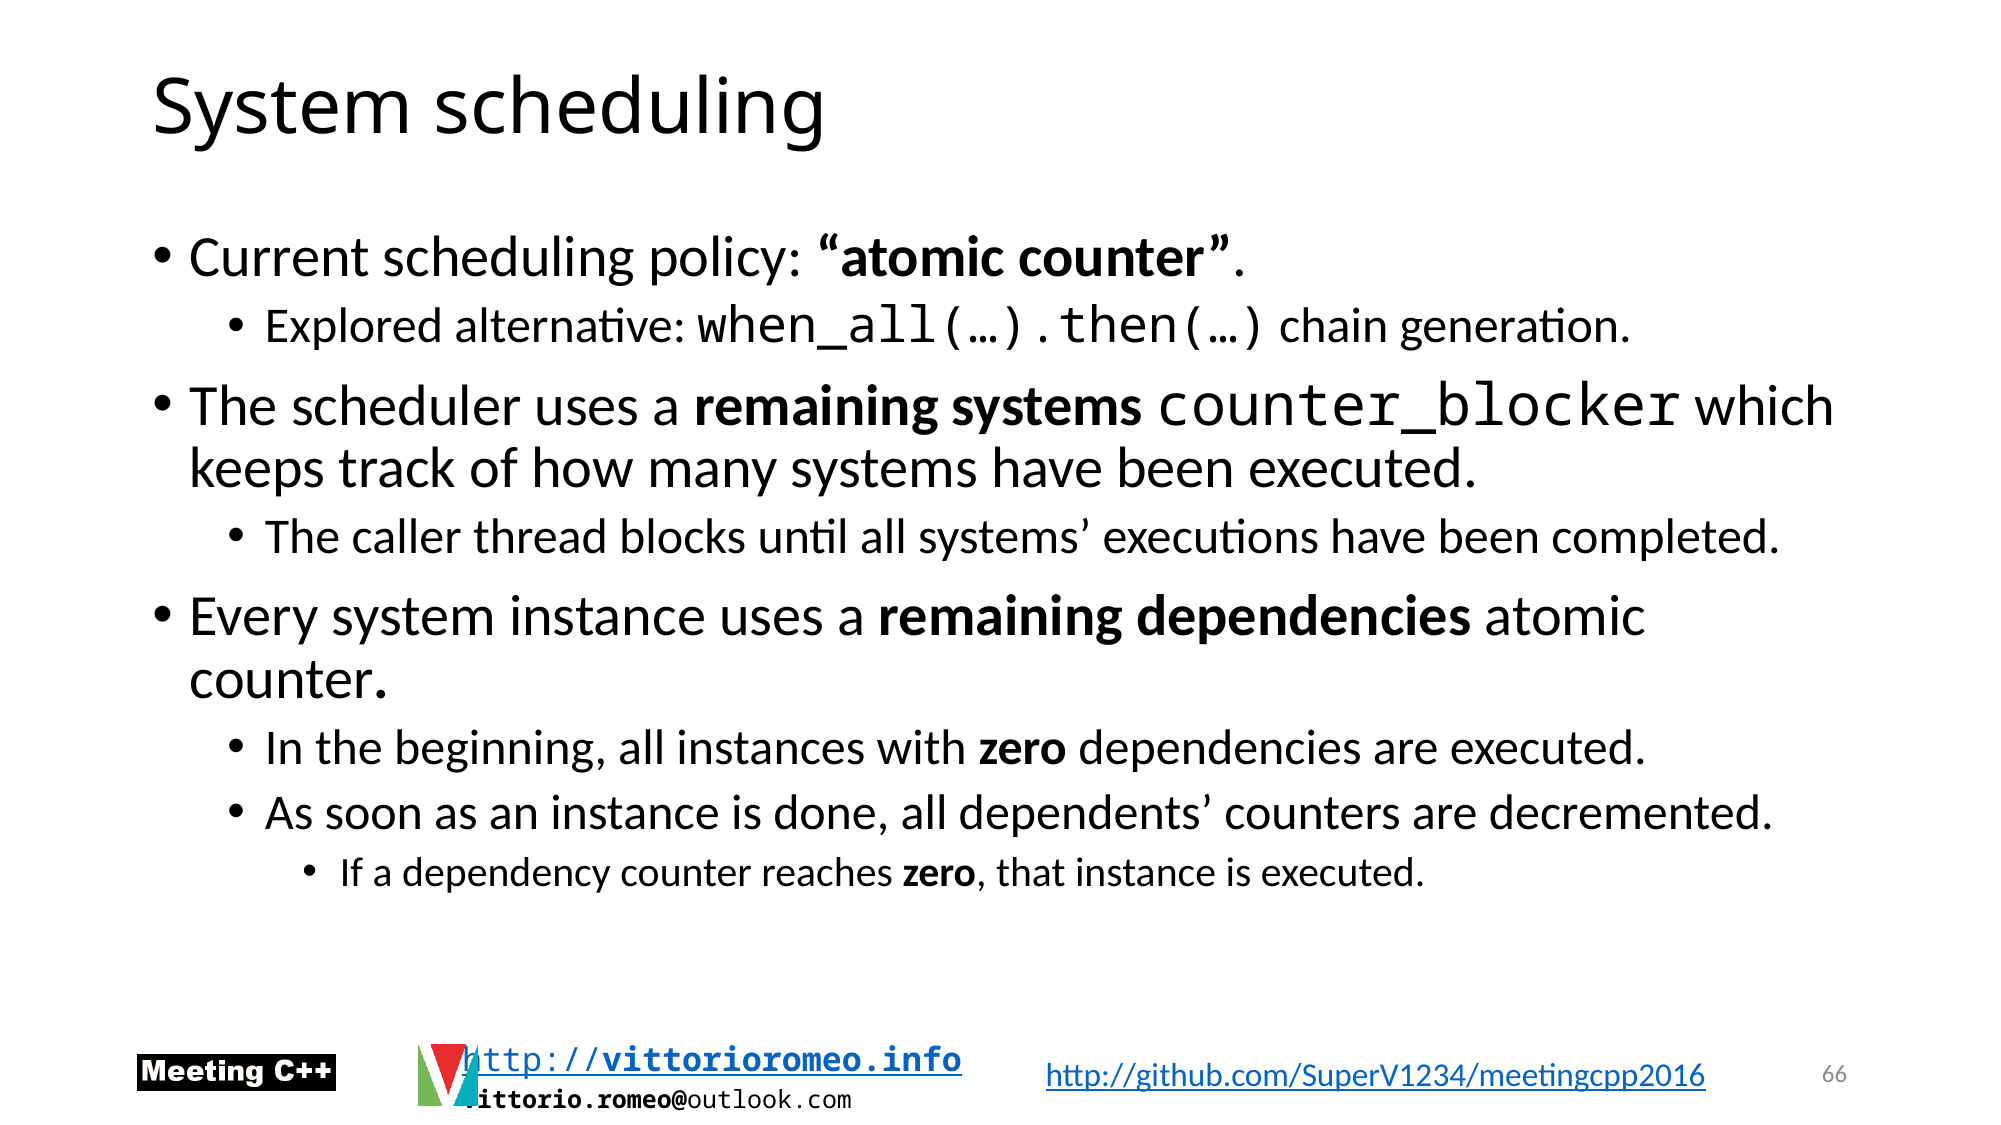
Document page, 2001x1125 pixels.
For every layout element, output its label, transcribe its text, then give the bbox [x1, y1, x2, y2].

title System scheduling [137, 59, 1863, 159]
picture [137, 1054, 336, 1091]
list Current scheduling policy: “atomic counter”. Explored alternative: when_all(…).then(…) chain generation. The scheduler uses a remaining systems counter_blocker which keeps track of how many systems have been executed. The caller thread blocks until all systems’ executions have been completed. Every system instance uses a remaining dependencies atomic counter. In the beginning, all instances with zero dependencies are executed. As soon as an instance is done, all dependents’ counters are decremented. If a dependency counter reaches zero, that instance is executed. [137, 219, 1863, 941]
slide_number 66 [1793, 1042, 1863, 1103]
picture [418, 1044, 478, 1106]
